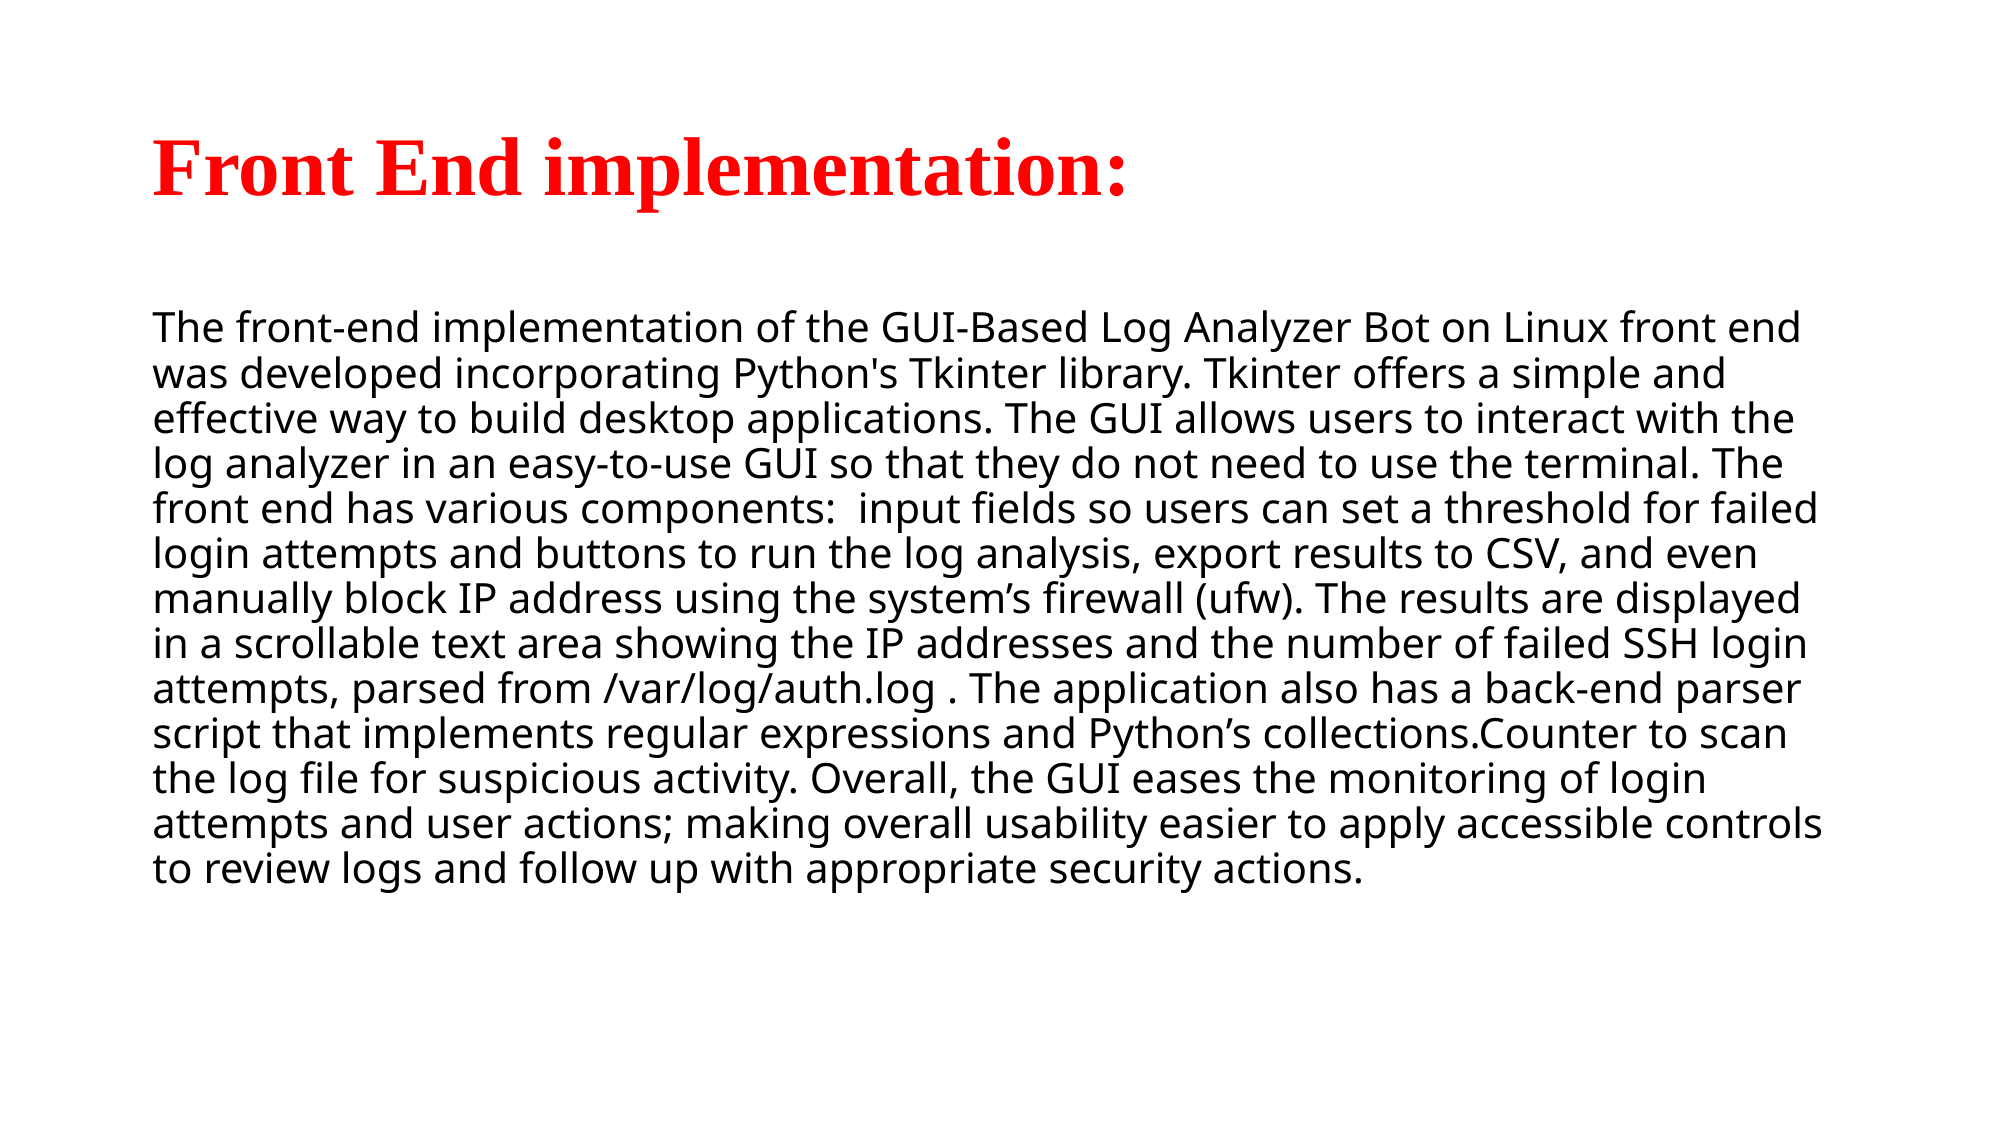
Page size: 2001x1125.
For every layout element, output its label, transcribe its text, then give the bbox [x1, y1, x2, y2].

title Front End implementation: [137, 59, 1863, 278]
list The front-end implementation of the GUI-Based Log Analyzer Bot on Linux front end was developed incorporating Python's Tkinter library. Tkinter offers a simple and effective way to build desktop applications. The GUI allows users to interact with the log analyzer in an easy-to-use GUI so that they do not need to use the terminal. The front end has various components: input fields so users can set a threshold for failed login attempts and buttons to run the log analysis, export results to CSV, and even manually block IP address using the system’s firewall (ufw). The results are displayed in a scrollable text area showing the IP addresses and the number of failed SSH login attempts, parsed from /var/log/auth.log . The application also has a back-end parser script that implements regular expressions and Python’s collections.Counter to scan the log file for suspicious activity. Overall, the GUI eases the monitoring of login attempts and user actions; making overall usability easier to apply accessible controls to review logs and follow up with appropriate security actions. [137, 299, 1863, 1014]
